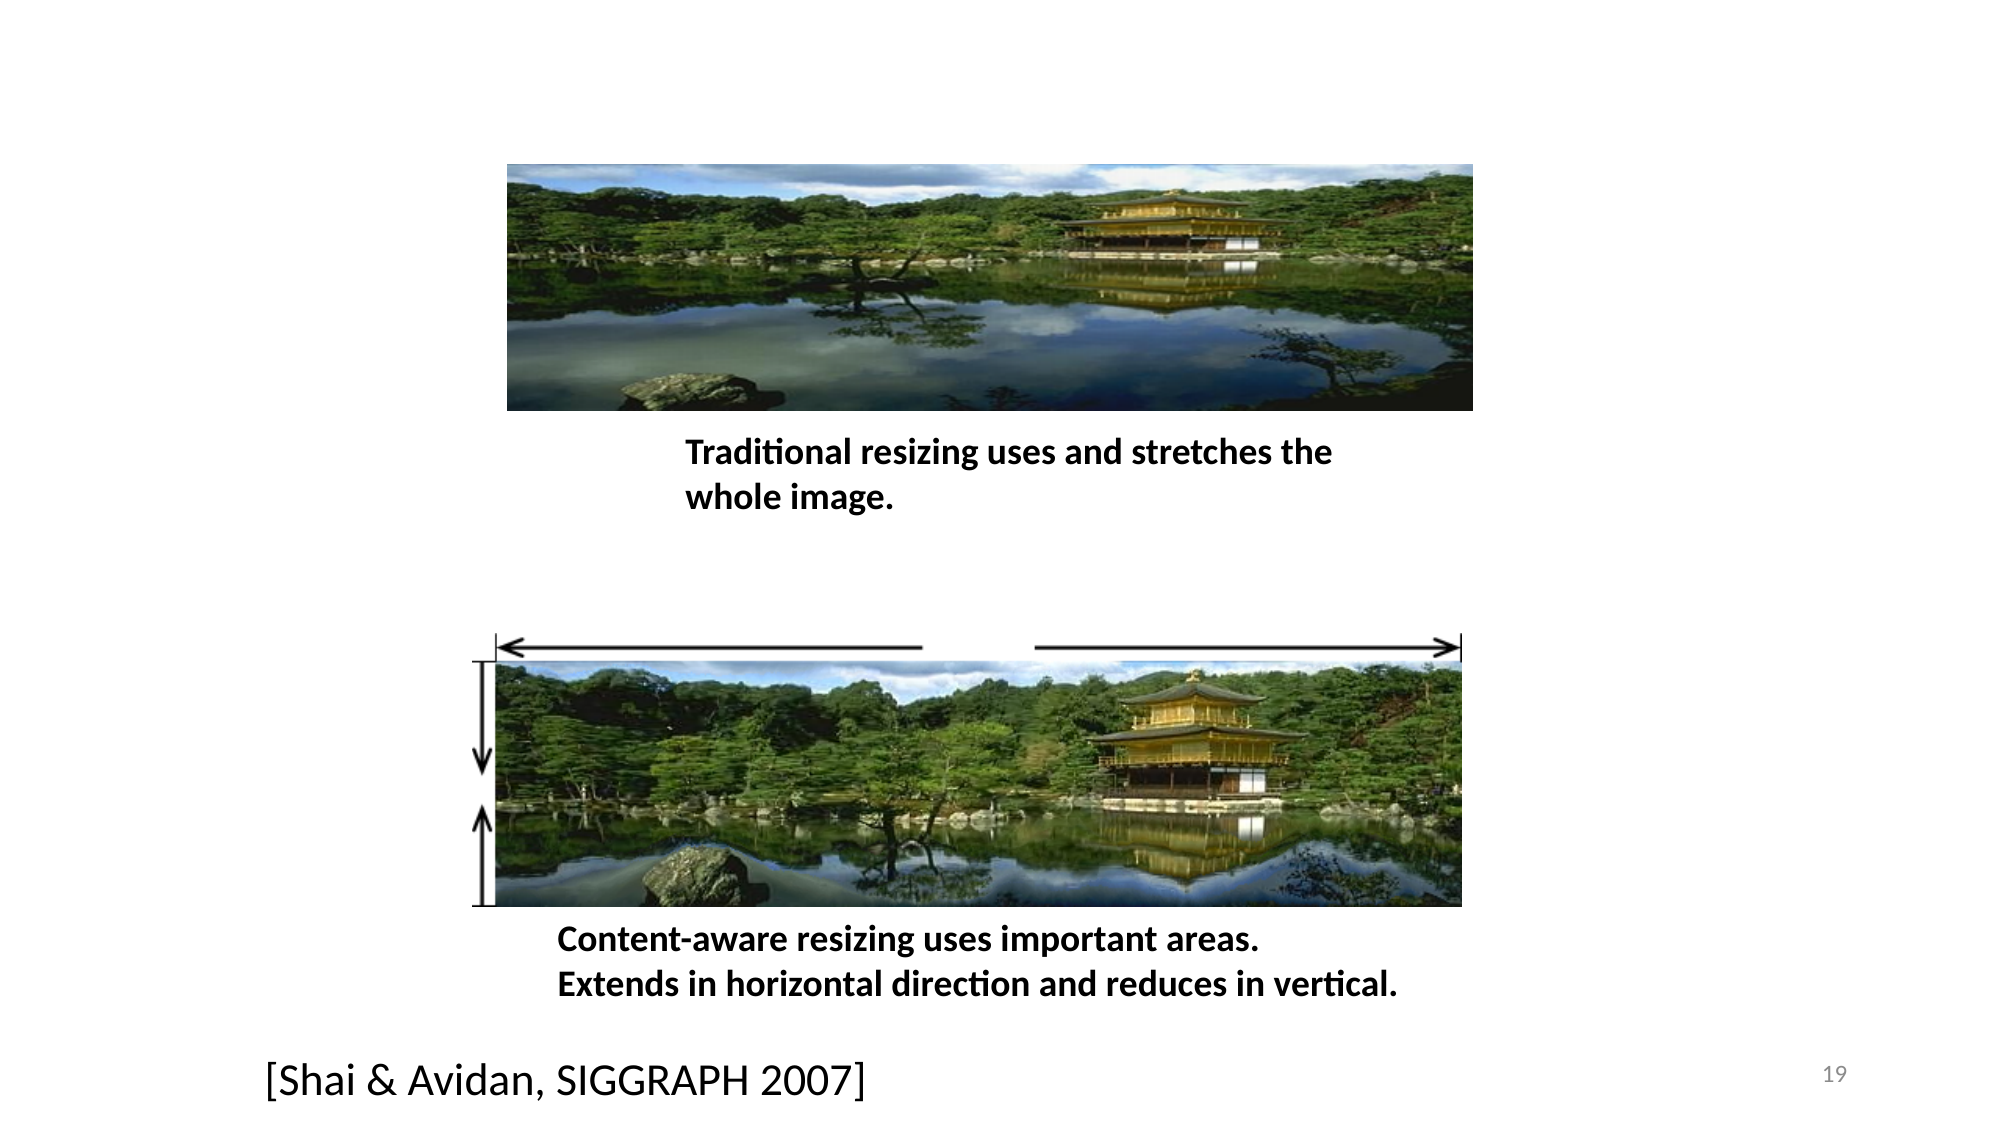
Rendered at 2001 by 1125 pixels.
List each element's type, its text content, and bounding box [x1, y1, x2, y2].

picture [472, 633, 1462, 907]
text_box Content-aware resizing uses important areas. Extends in horizontal direction and reduces in vertical. [543, 907, 1431, 1012]
text_box Traditional resizing uses and stretches the whole image. [670, 419, 1390, 524]
picture [507, 164, 1473, 411]
text_box [Shai & Avidan, SIGGRAPH 2007] [249, 1041, 1361, 1112]
slide_number 19 [1412, 1042, 1863, 1103]
